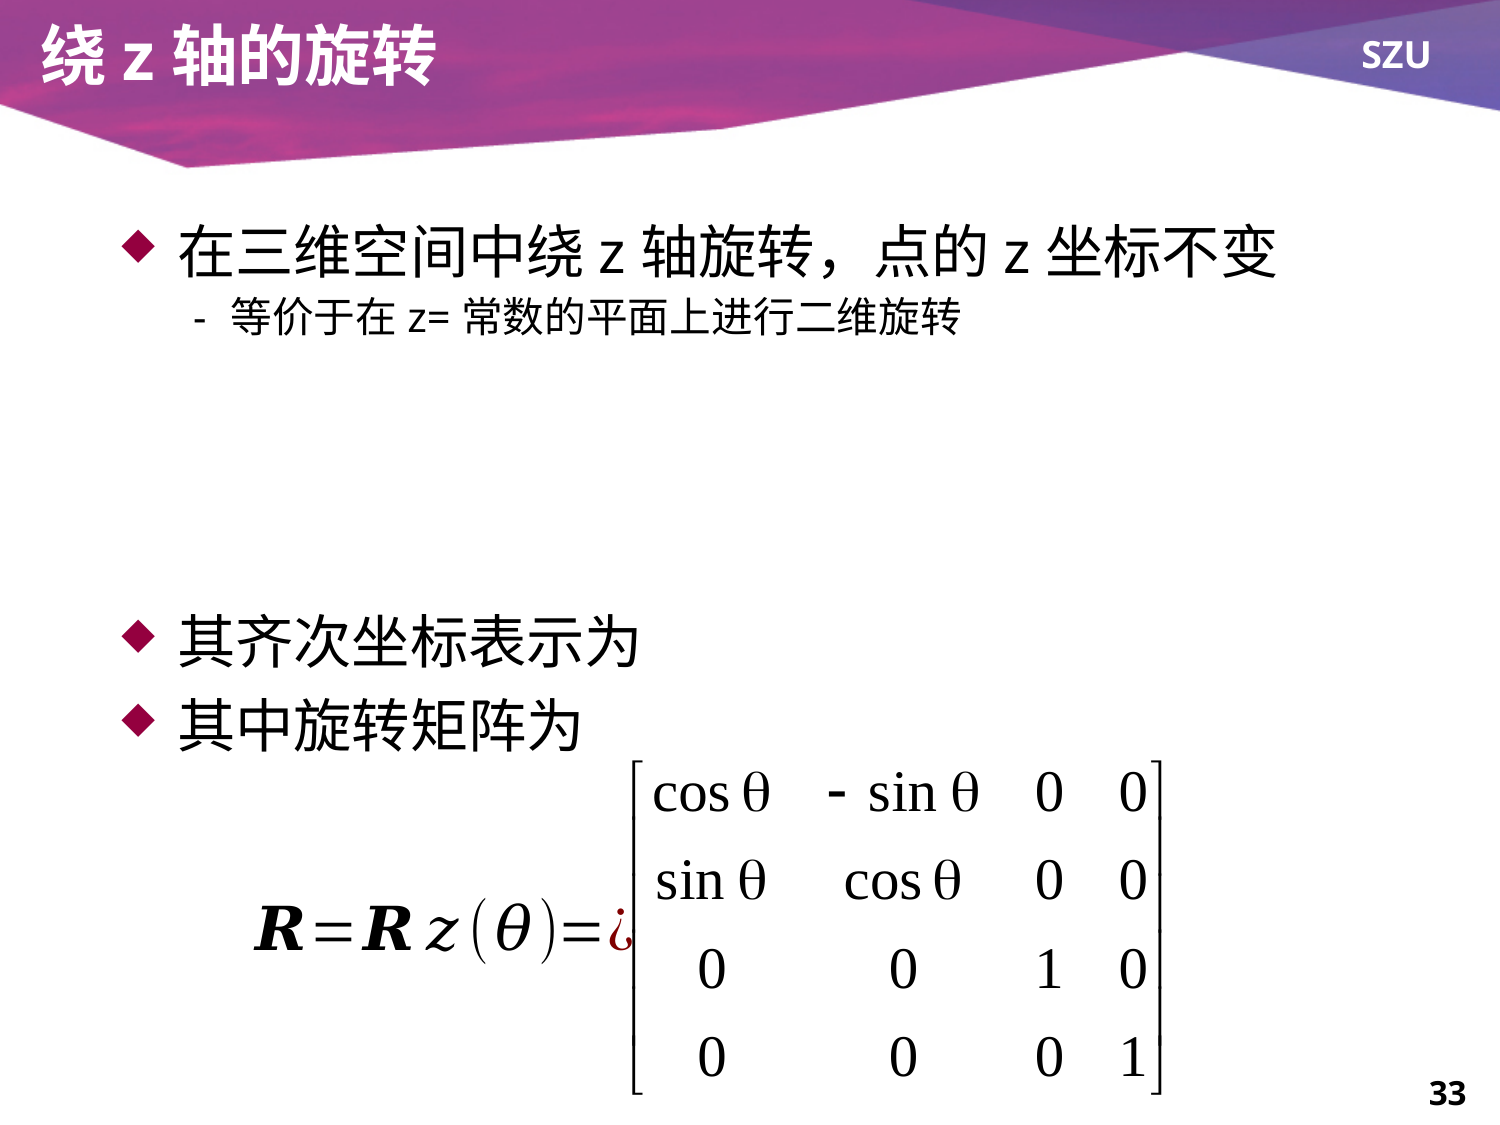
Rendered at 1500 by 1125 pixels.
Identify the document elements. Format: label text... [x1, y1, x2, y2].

slide_number 33 [1384, 1065, 1500, 1125]
title 绕z轴的旋转 [25, 15, 1320, 104]
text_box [619, 751, 1185, 1106]
picture [0, 0, 1500, 1125]
